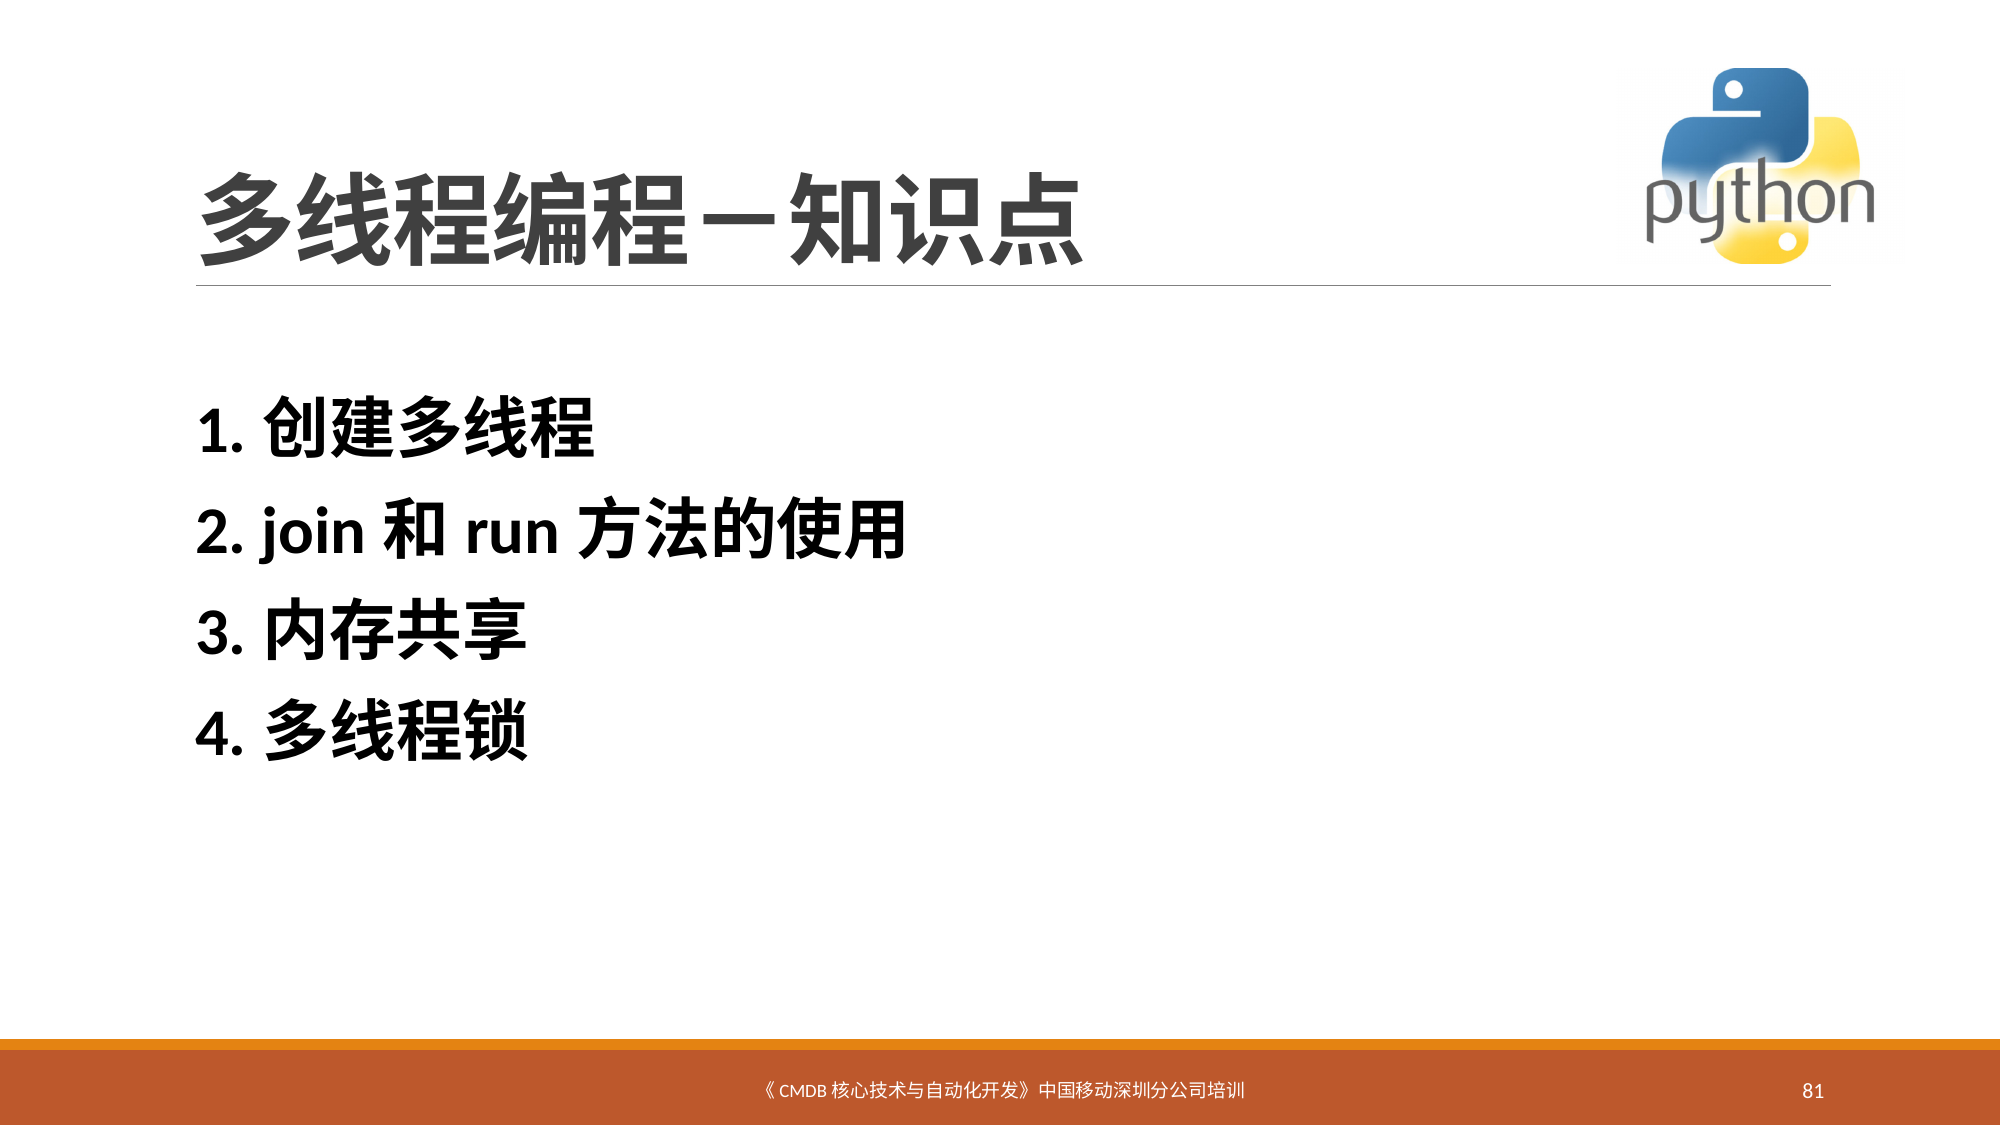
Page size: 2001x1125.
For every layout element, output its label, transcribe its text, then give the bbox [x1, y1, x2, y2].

picture [1616, 68, 1906, 264]
footer 《CMDB核心技术与自动化开发》中国移动深圳分公司培训 [604, 1059, 1396, 1120]
list 1.创建多线程 2. join和run方法的使用 3.内存共享 4.多线程锁 [180, 387, 1830, 806]
slide_number 81 [1624, 1059, 1840, 1120]
title 多线程编程－知识点 [180, 47, 1830, 285]
